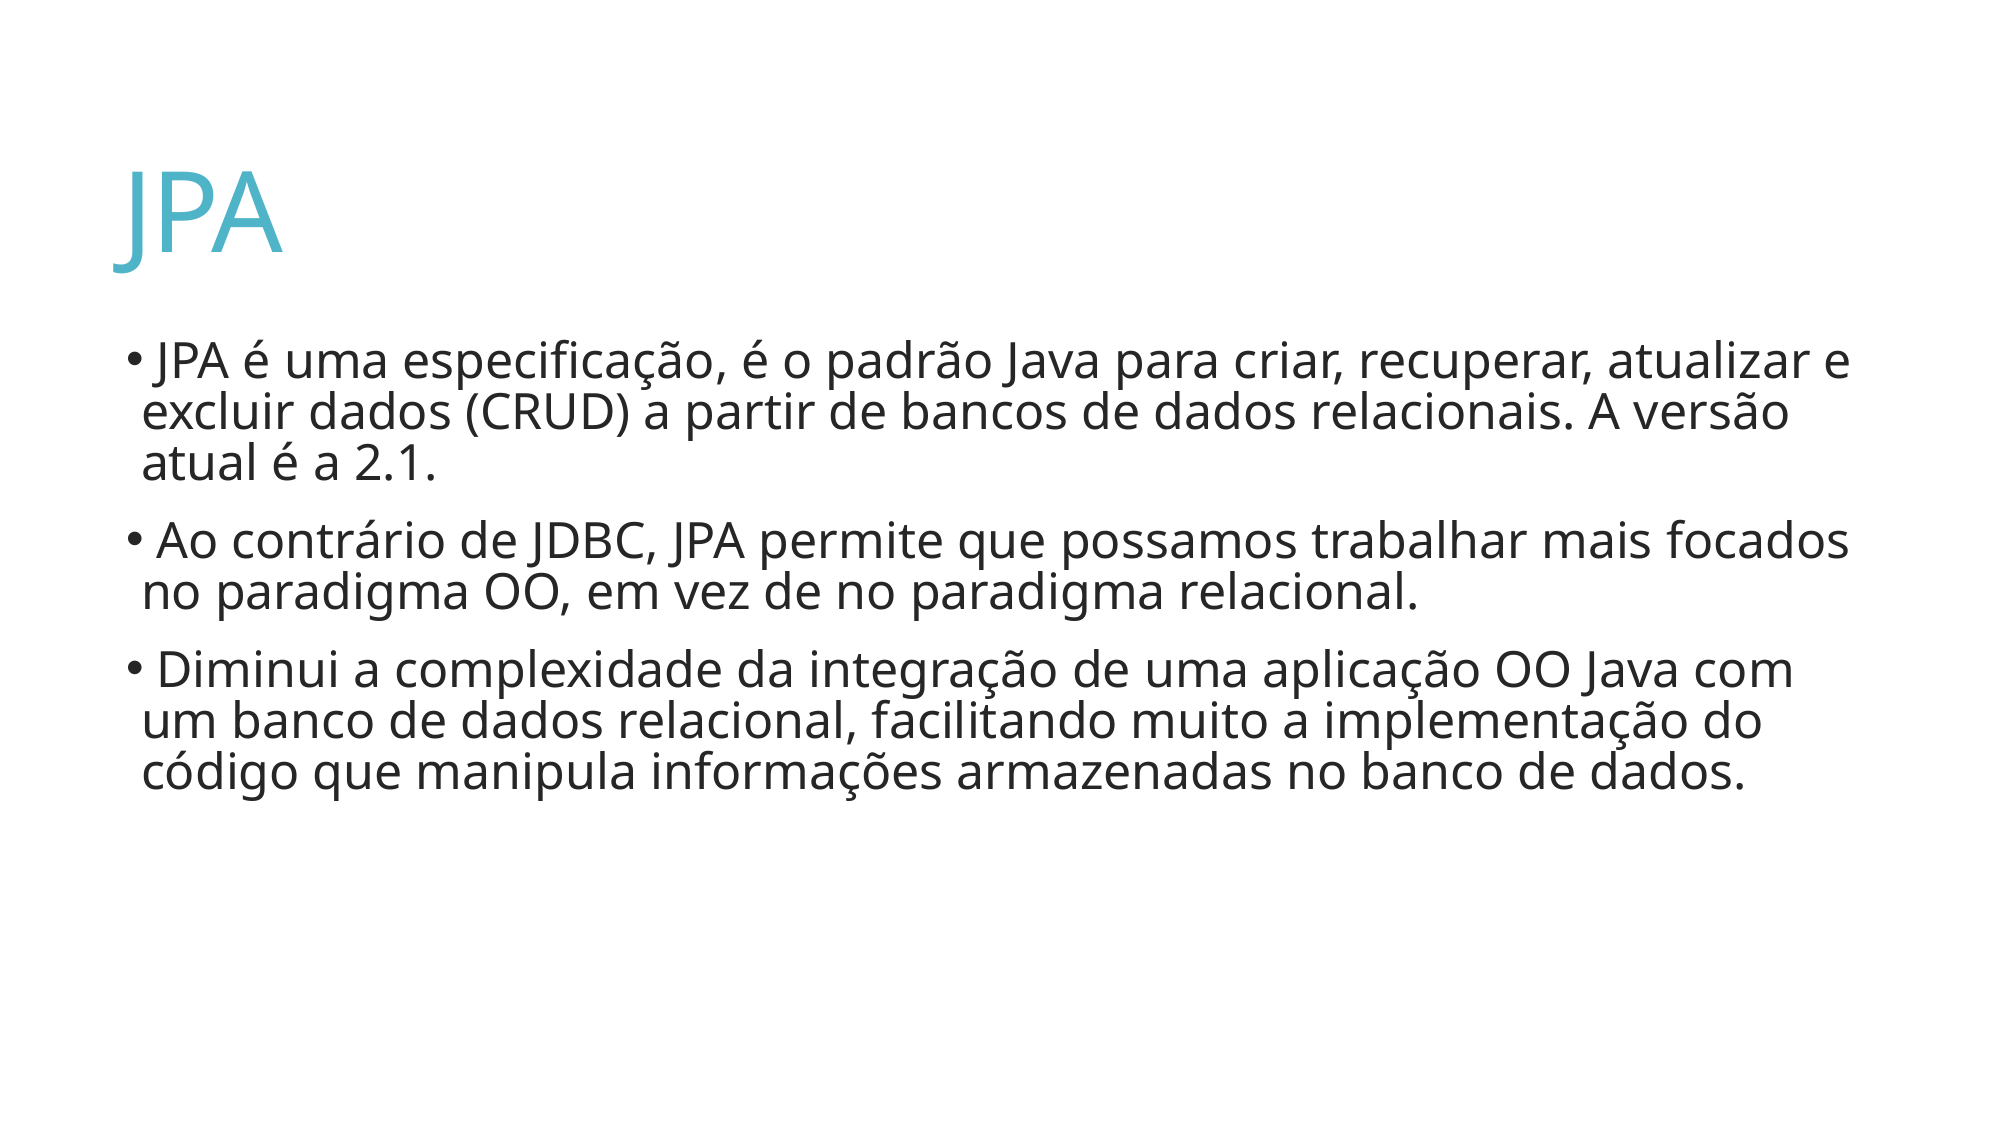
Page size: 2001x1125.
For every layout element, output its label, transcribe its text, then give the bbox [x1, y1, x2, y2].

title JPA [107, 81, 1875, 354]
list JPA é uma especificação, é o padrão Java para criar, recuperar, atualizar e excluir dados (CRUD) a partir de bancos de dados relacionais. A versão atual é a 2.1. Ao contrário de JDBC, JPA permite que possamos trabalhar mais focados no paradigma OO, em vez de no paradigma relacional. Diminui a complexidade da integração de uma aplicação OO Java com um banco de dados relacional, facilitando muito a implementação do código que manipula informações armazenadas no banco de dados. [111, 329, 1876, 948]
